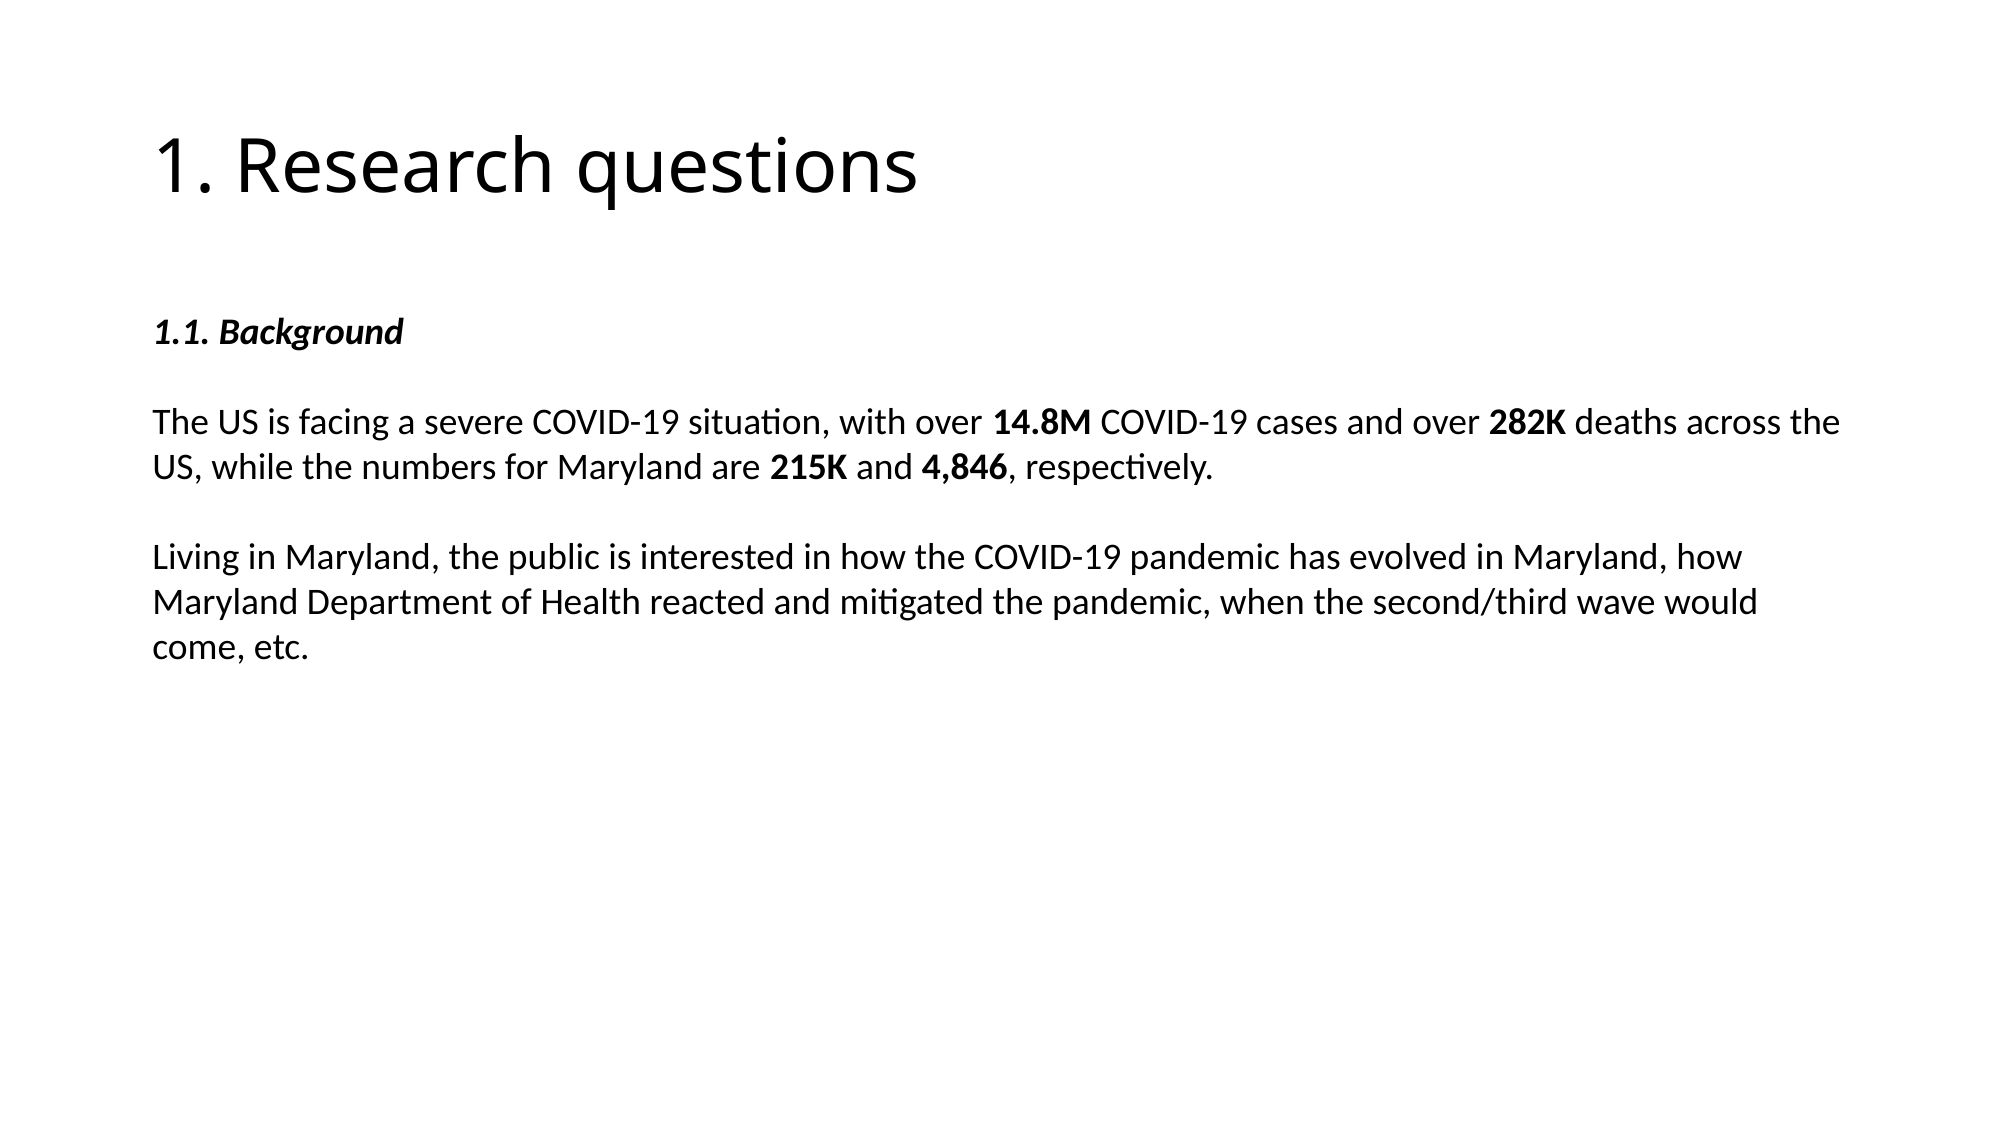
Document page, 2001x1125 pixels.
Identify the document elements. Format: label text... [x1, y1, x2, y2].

list 1.1. Background The US is facing a severe COVID-19 situation, with over 14.8M COVID-19 cases and over 282K deaths across the US, while the numbers for Maryland are 215K and 4,846, respectively. Living in Maryland, the public is interested in how the COVID-19 pandemic has evolved in Maryland, how Maryland Department of Health reacted and mitigated the pandemic, when the second/third wave would come, etc. [137, 299, 1863, 1014]
title 1. Research questions [137, 59, 1863, 278]
